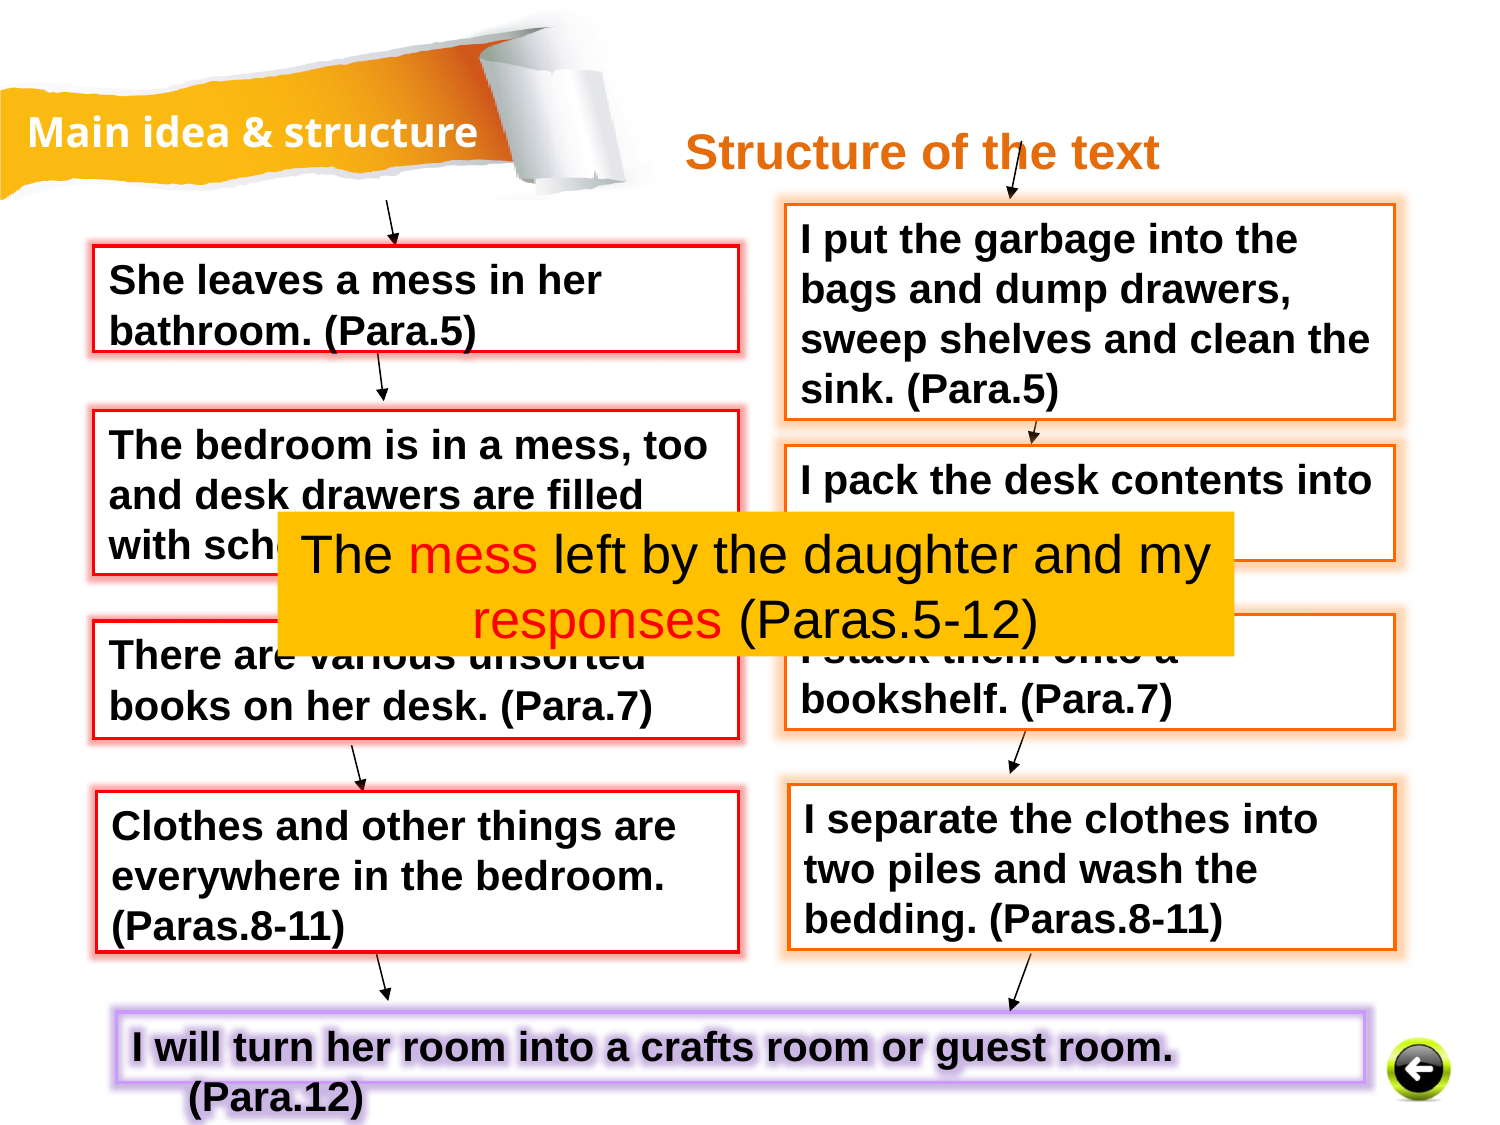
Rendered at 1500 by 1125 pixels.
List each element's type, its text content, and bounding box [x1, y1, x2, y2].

text_box There are various unsorted books on her desk. (Para.7) [93, 621, 739, 739]
text_box The mess left by the daughter and my responses (Paras.5-12) [277, 511, 1235, 657]
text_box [0, 10, 668, 200]
text_box I put the garbage into the bags and dump drawers, sweep shelves and clean the sink. (Para.5) [785, 204, 1395, 420]
text_box She leaves a mess in her bathroom. (Para.5) [93, 246, 739, 352]
text_box I stack them onto a bookshelf. (Para.7) [785, 614, 1395, 730]
text_box I will turn her room into a crafts room or guest room. (Para.12) [116, 1011, 1365, 1083]
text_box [376, 953, 389, 1002]
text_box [383, 207, 396, 247]
text_box I pack the desk contents into a box. (Para.6) [785, 445, 1395, 561]
text_box The bedroom is in a mess, too and desk drawers are filled with school papers. (Para.6) [93, 410, 739, 575]
text_box Structure of the text [672, 111, 1243, 187]
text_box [349, 559, 358, 619]
text_box I separate the clothes into two piles and wash the bedding. (Paras.8-11) [789, 784, 1395, 950]
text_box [351, 745, 364, 793]
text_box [1009, 140, 1022, 200]
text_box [1009, 715, 1032, 775]
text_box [1042, 550, 1067, 610]
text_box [375, 342, 385, 402]
text_box Clothes and other things are everywhere in the bedroom. (Paras.8-11) [96, 791, 739, 953]
picture [1381, 1031, 1454, 1107]
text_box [1009, 953, 1032, 1012]
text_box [1031, 373, 1048, 445]
